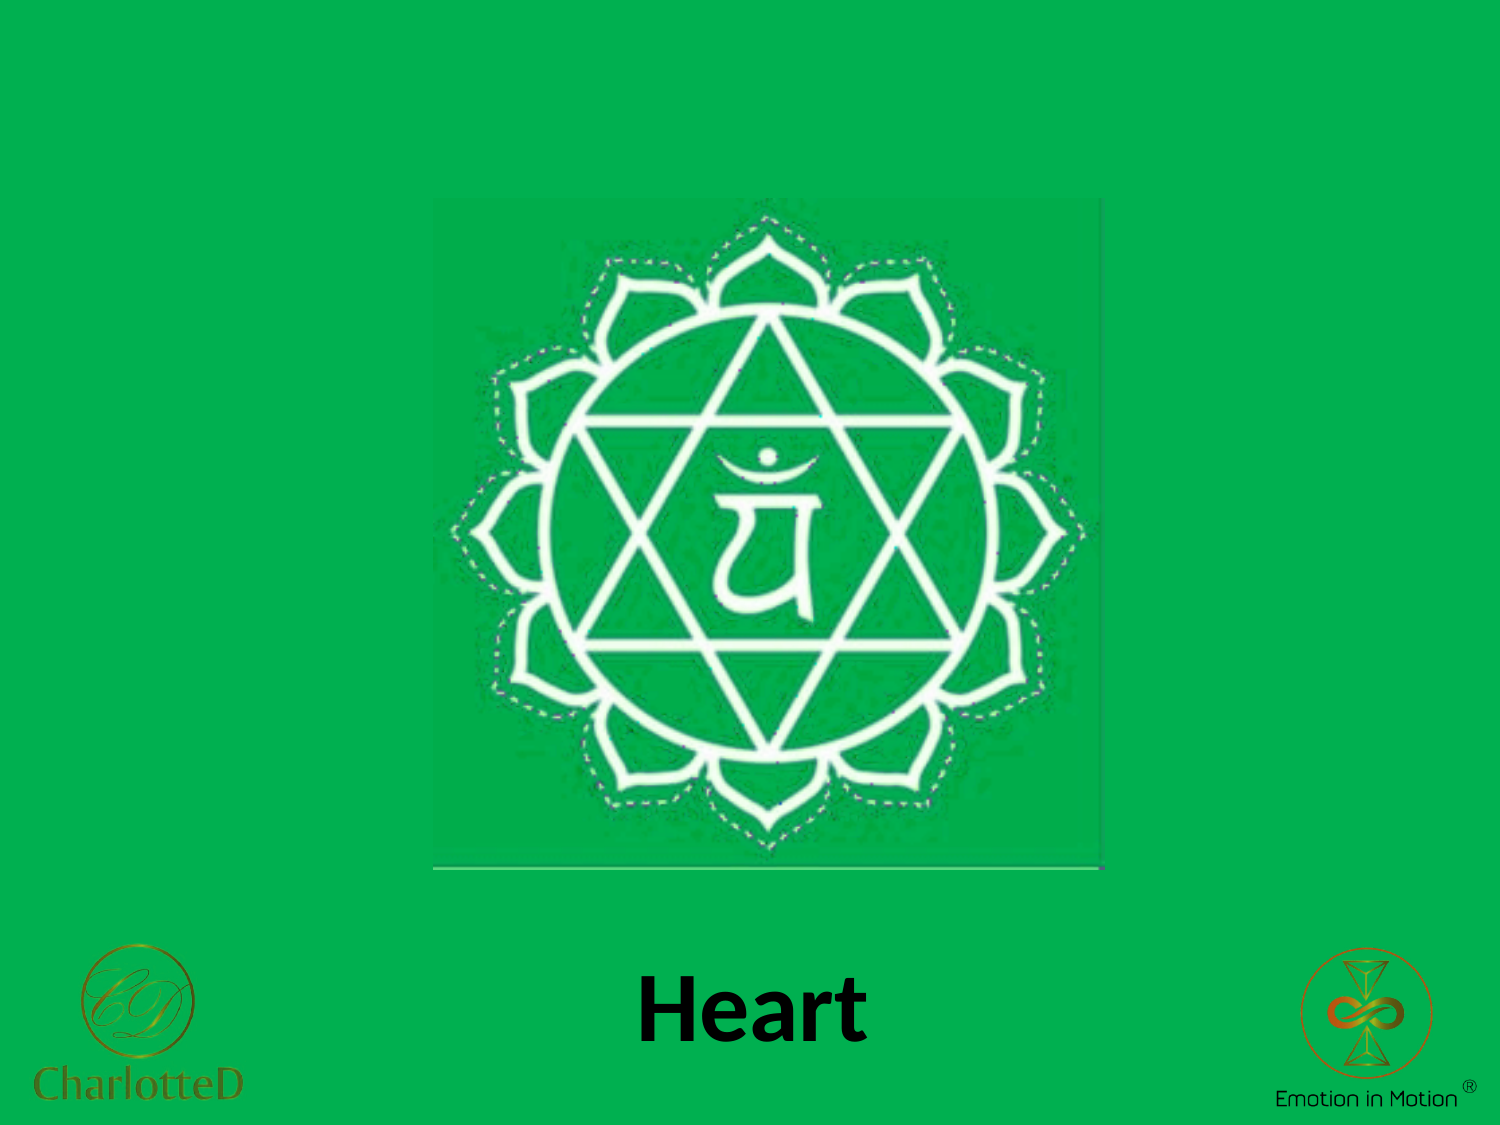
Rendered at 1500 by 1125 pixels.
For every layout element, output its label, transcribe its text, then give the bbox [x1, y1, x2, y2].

text_box Heart [621, 934, 885, 1070]
picture [29, 941, 248, 1105]
picture [433, 198, 1105, 870]
picture [1274, 944, 1479, 1109]
